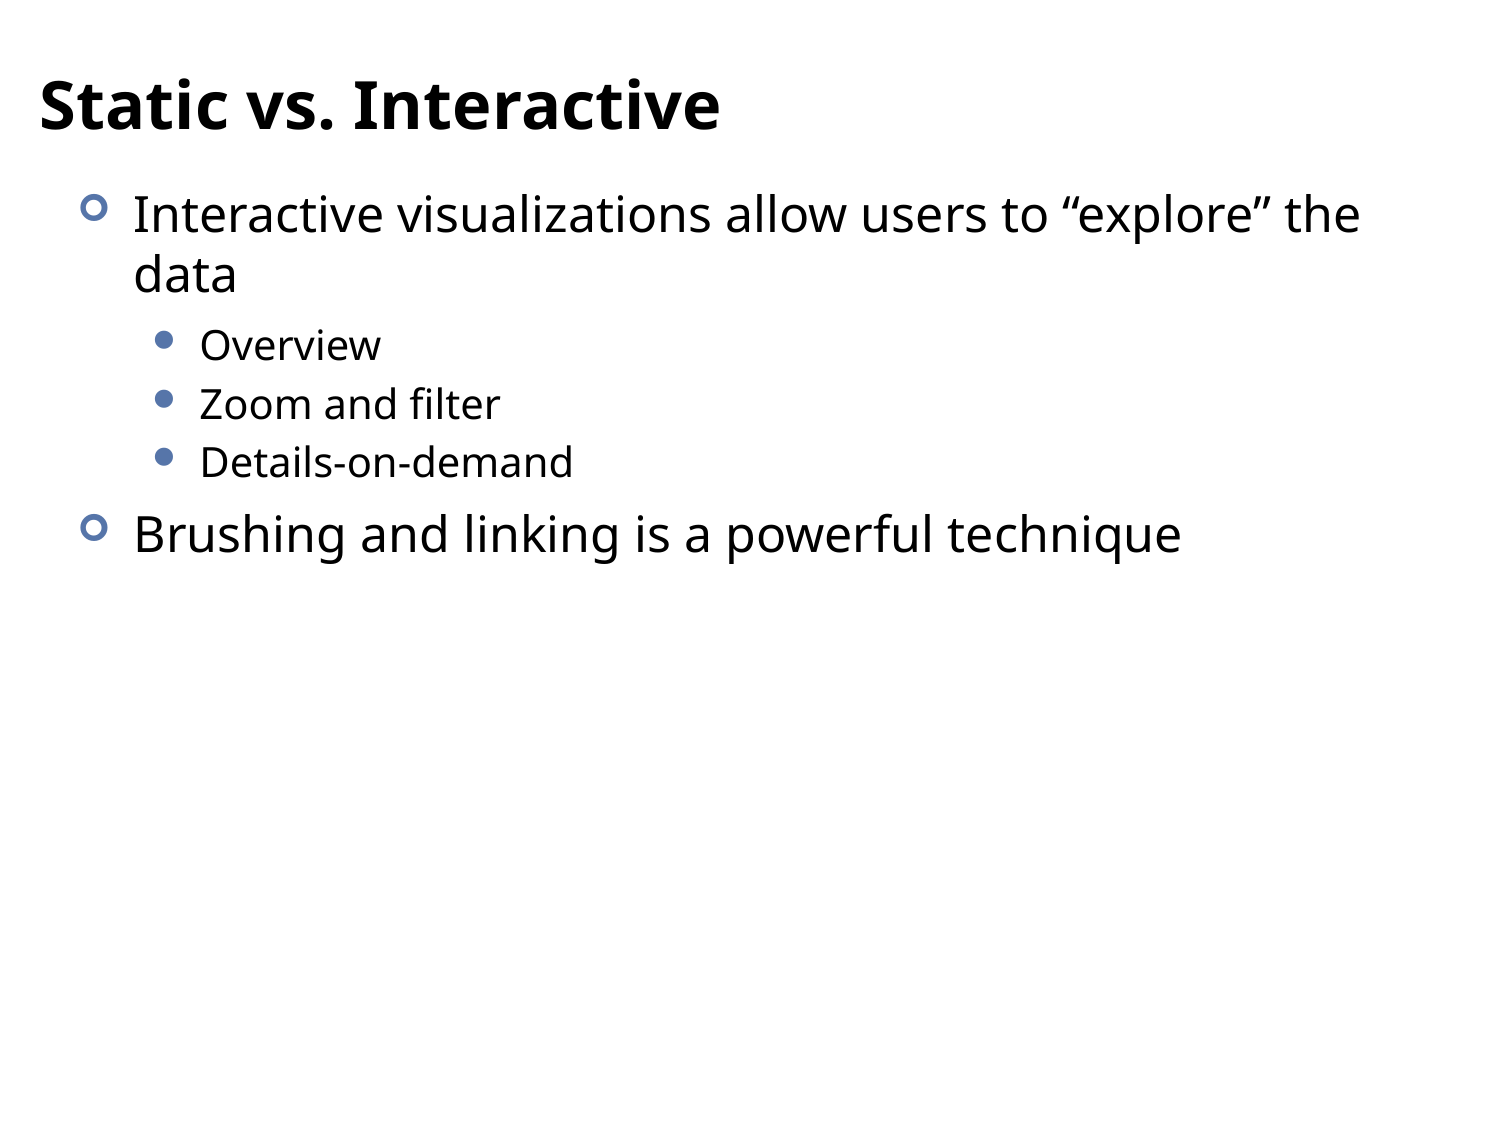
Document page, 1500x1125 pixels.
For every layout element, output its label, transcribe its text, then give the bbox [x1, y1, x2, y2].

list Interactive visualizations allow users to “explore” the data Overview Zoom and filter Details-on-demand Brushing and linking is a powerful technique [62, 174, 1451, 1013]
title Static vs. Interactive [24, 18, 1451, 188]
